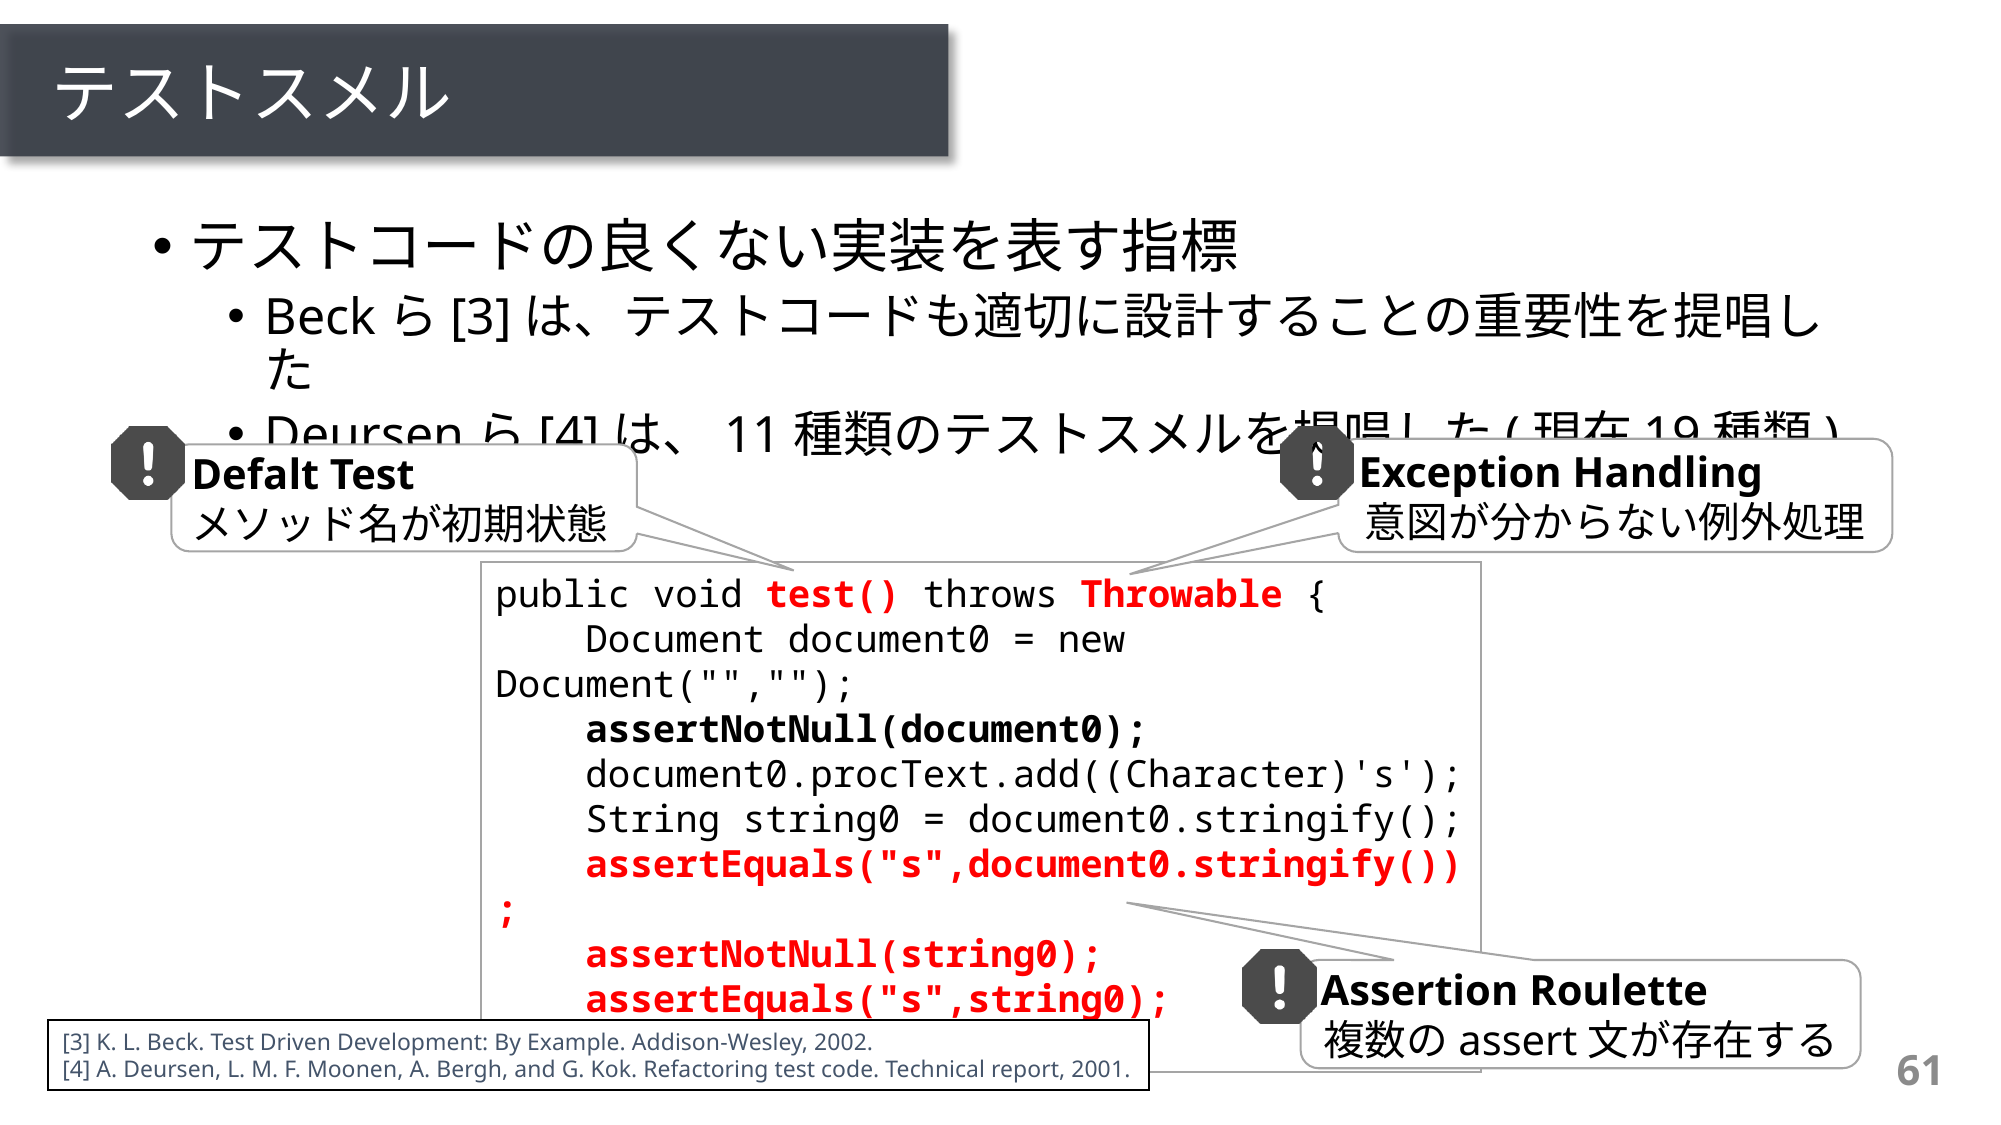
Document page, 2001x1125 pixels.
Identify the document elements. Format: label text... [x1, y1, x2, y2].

picture [111, 425, 185, 500]
picture [1242, 949, 1317, 1024]
list テストコードの良くない実装を表す指標 Beckら[3]は、テストコードも適切に設計することの重要性を提唱した Deursenら[4]は、11種類のテストスメルを提唱した(現在19種類) [137, 210, 1879, 427]
text_box Exception Handling 意図が分からない例外処理 [1129, 437, 1894, 576]
picture [1280, 426, 1354, 500]
title テストスメル [36, 36, 957, 156]
text_box Defalt Test メソッド名が初期状態 [170, 443, 795, 572]
text_box Assertion Roulette 複数のassert文が存在する [1126, 901, 1862, 1070]
text_box public void test() throws Throwable { Document document0 = new Document("",""); assertNotNull(document0); document0.procText.add((Character)'s'); String string0 = document0.stringify(); assertEquals("s",document0.stringify()); assertNotNull(string0); assertEquals("s",string0); } [480, 561, 1482, 1073]
text_box [3] K. L. Beck. Test Driven Development: By Example. Addison-Wesley, 2002. [4] A. Deursen, L. M. F. Moonen, A. Bergh, and G. Kok. Refactoring test code. Technical report, 2001. [47, 1019, 1150, 1091]
